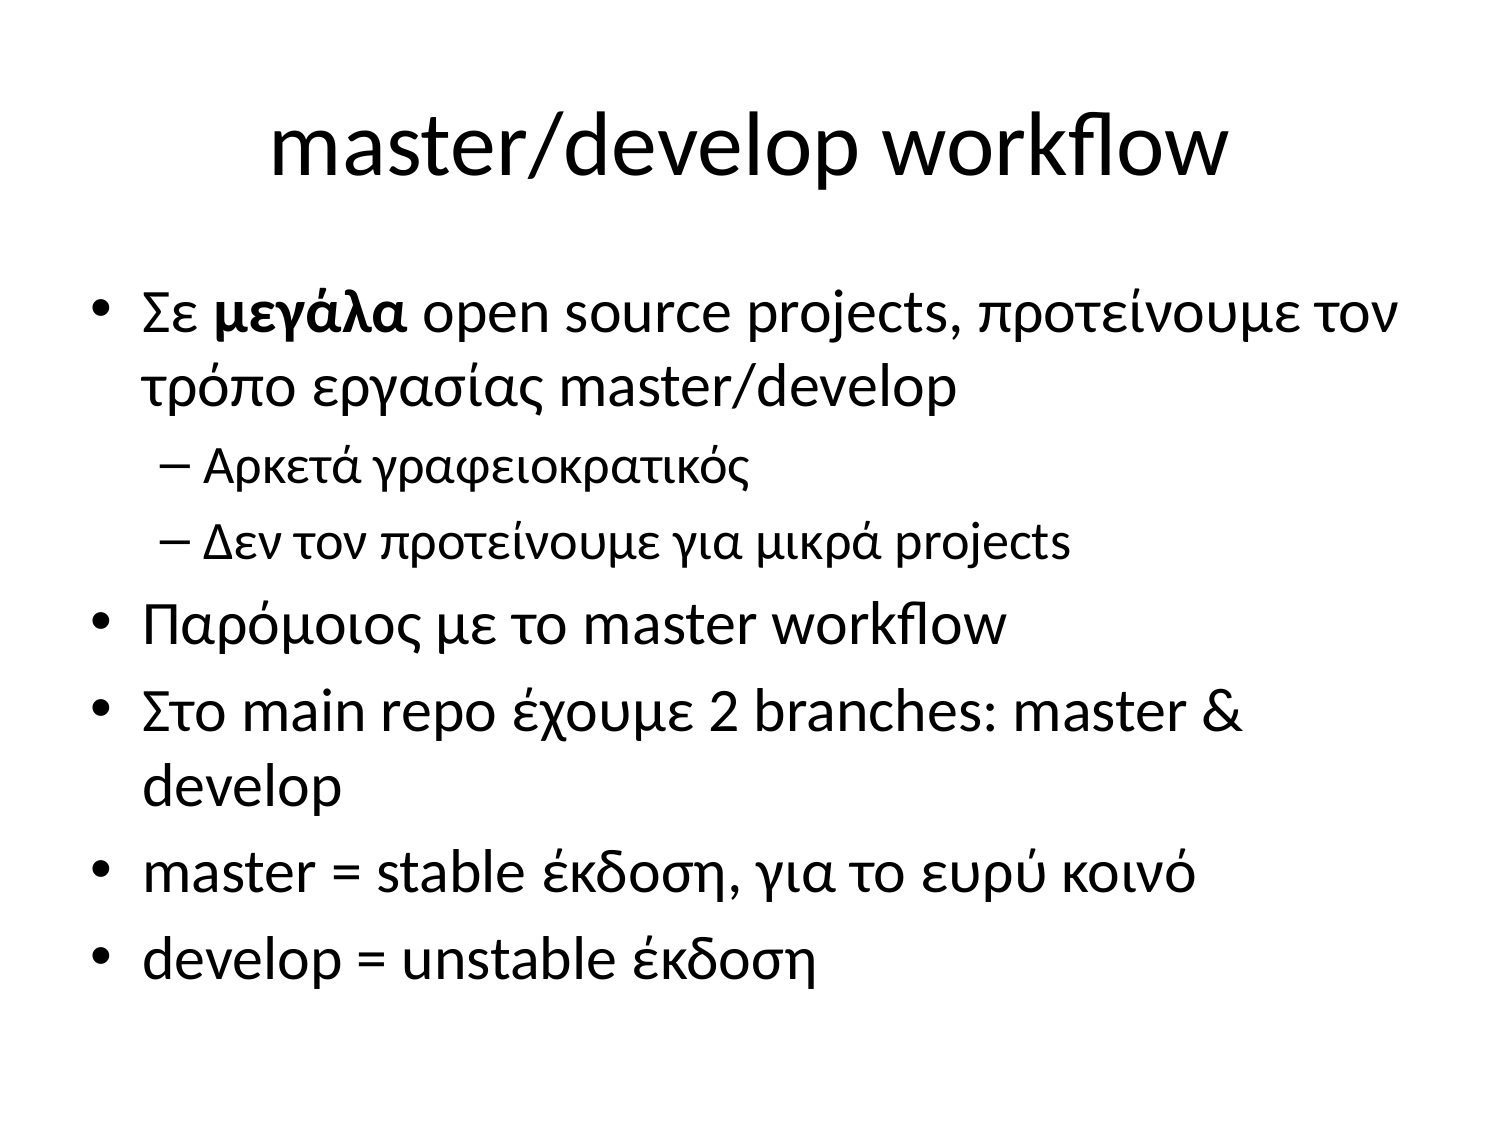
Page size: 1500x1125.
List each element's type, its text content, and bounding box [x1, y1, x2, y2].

list Σε μεγάλα open source projects, προτείνουμε τον τρόπο εργασίας master/develop Αρκετά γραφειοκρατικός Δεν τον προτείνουμε για μικρά projects Παρόμοιος με το master workflow Στο main repo έχουμε 2 branches: master & develop master = stable έκδοση, για το ευρύ κοινό develop = unstable έκδοση [75, 262, 1425, 1005]
title master/develop workflow [75, 45, 1425, 233]
